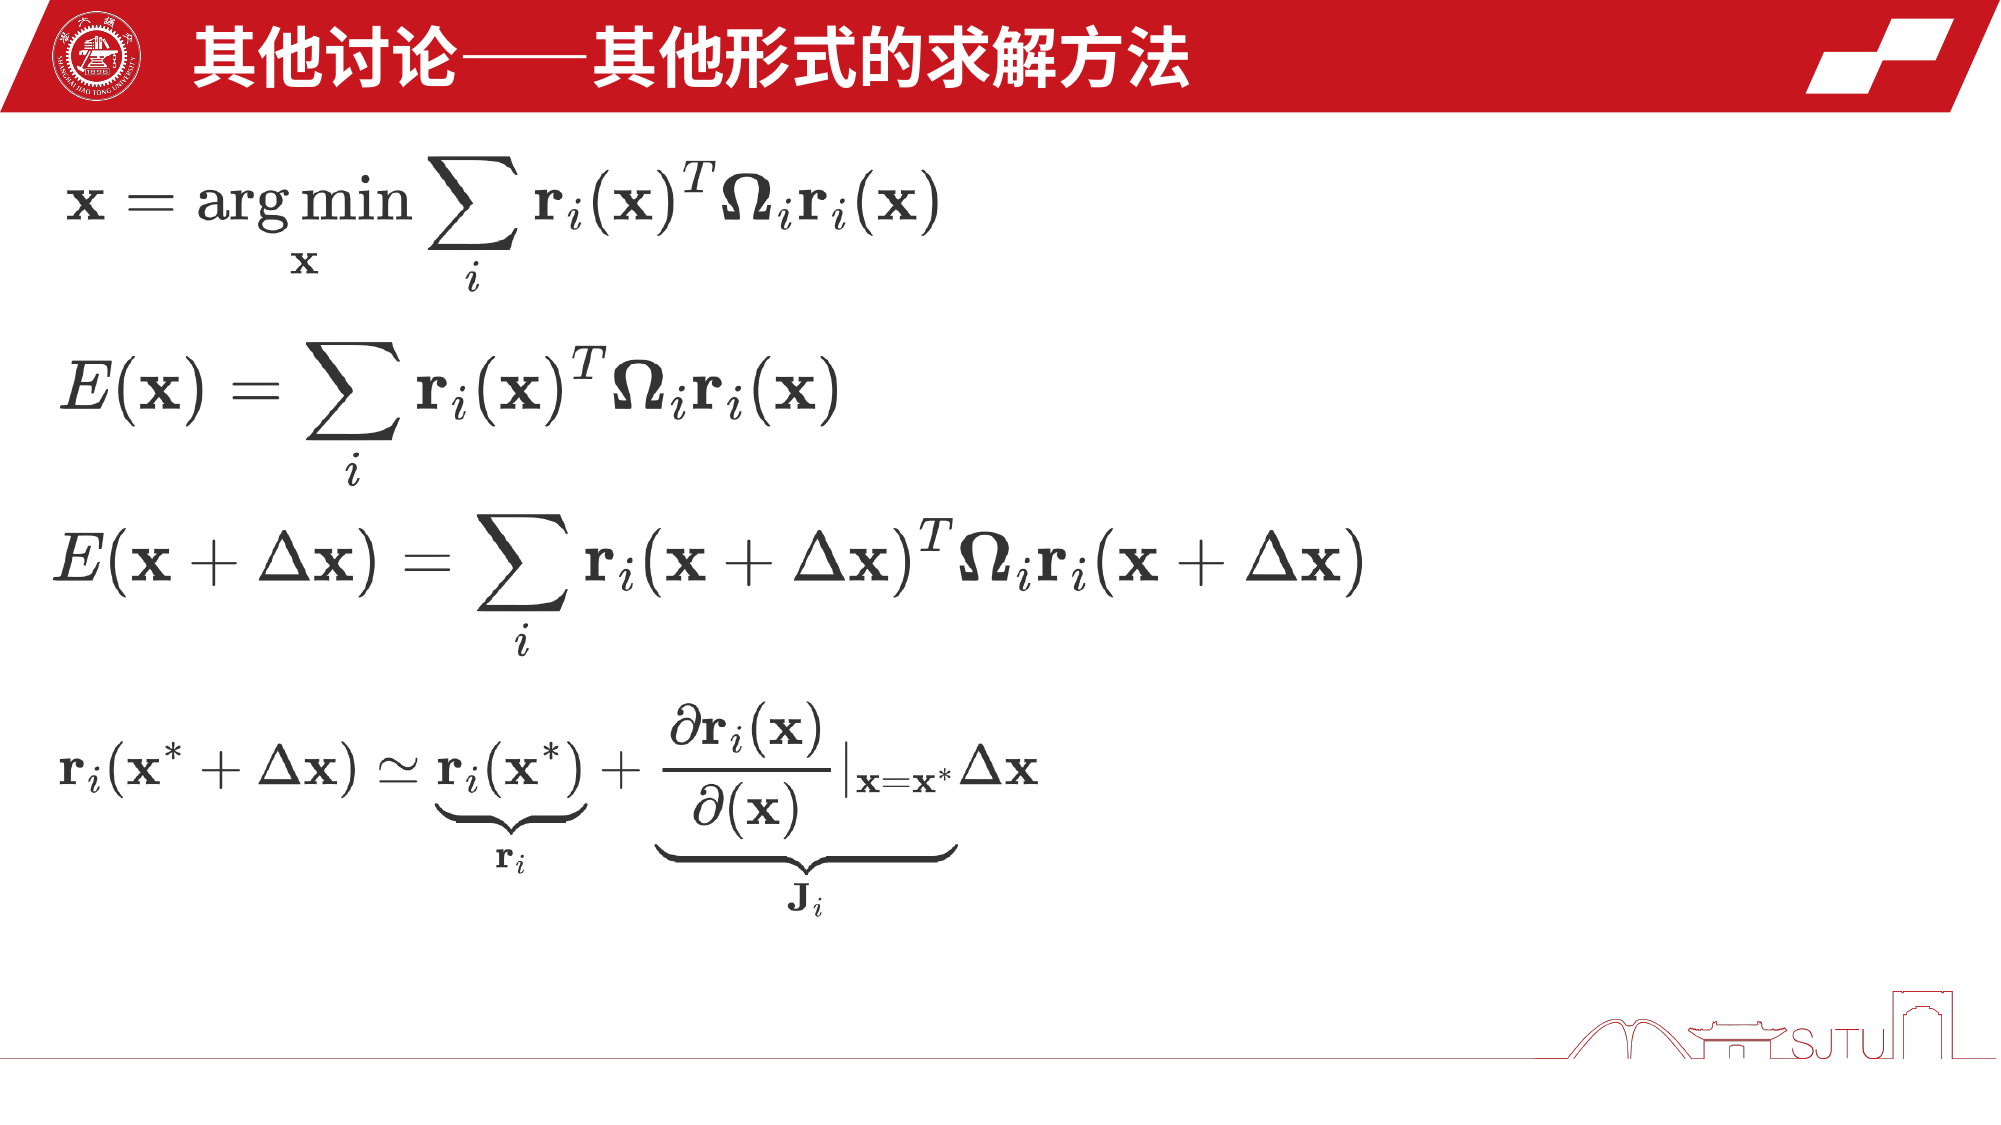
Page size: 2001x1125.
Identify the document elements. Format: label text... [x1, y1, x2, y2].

list 其他讨论——其他形式的求解方法 [176, 7, 1339, 106]
picture [0, 991, 1996, 1059]
picture [52, 494, 1366, 671]
picture [52, 309, 844, 487]
picture [52, 11, 141, 101]
picture [52, 689, 1047, 927]
picture [38, 125, 950, 302]
